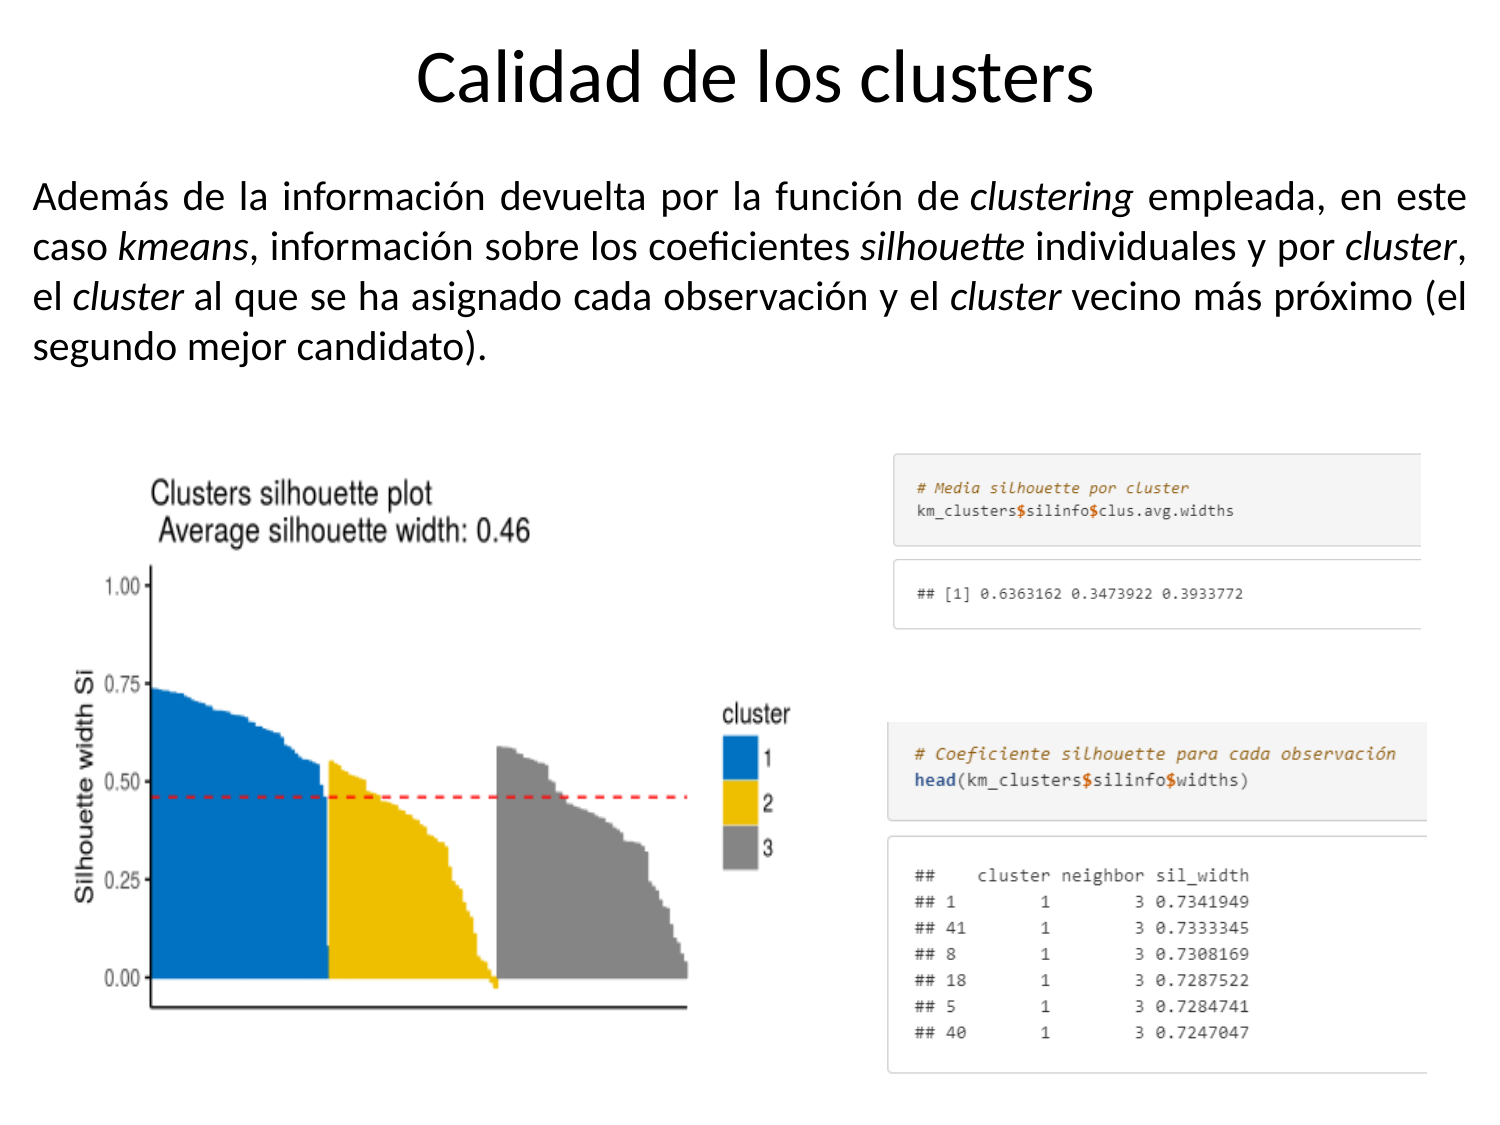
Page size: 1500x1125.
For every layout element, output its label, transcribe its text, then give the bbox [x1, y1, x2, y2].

list Además de la información devuelta por la función de clustering empleada, en este caso kmeans, información sobre los coeficientes silhouette individuales y por cluster, el cluster al que se ha asignado cada observación y el cluster vecino más próximo (el segundo mejor candidato). [17, 160, 1483, 1106]
picture [891, 448, 1421, 634]
picture [52, 467, 801, 1024]
picture [886, 721, 1428, 1079]
title Calidad de los clusters [29, 19, 1483, 126]
